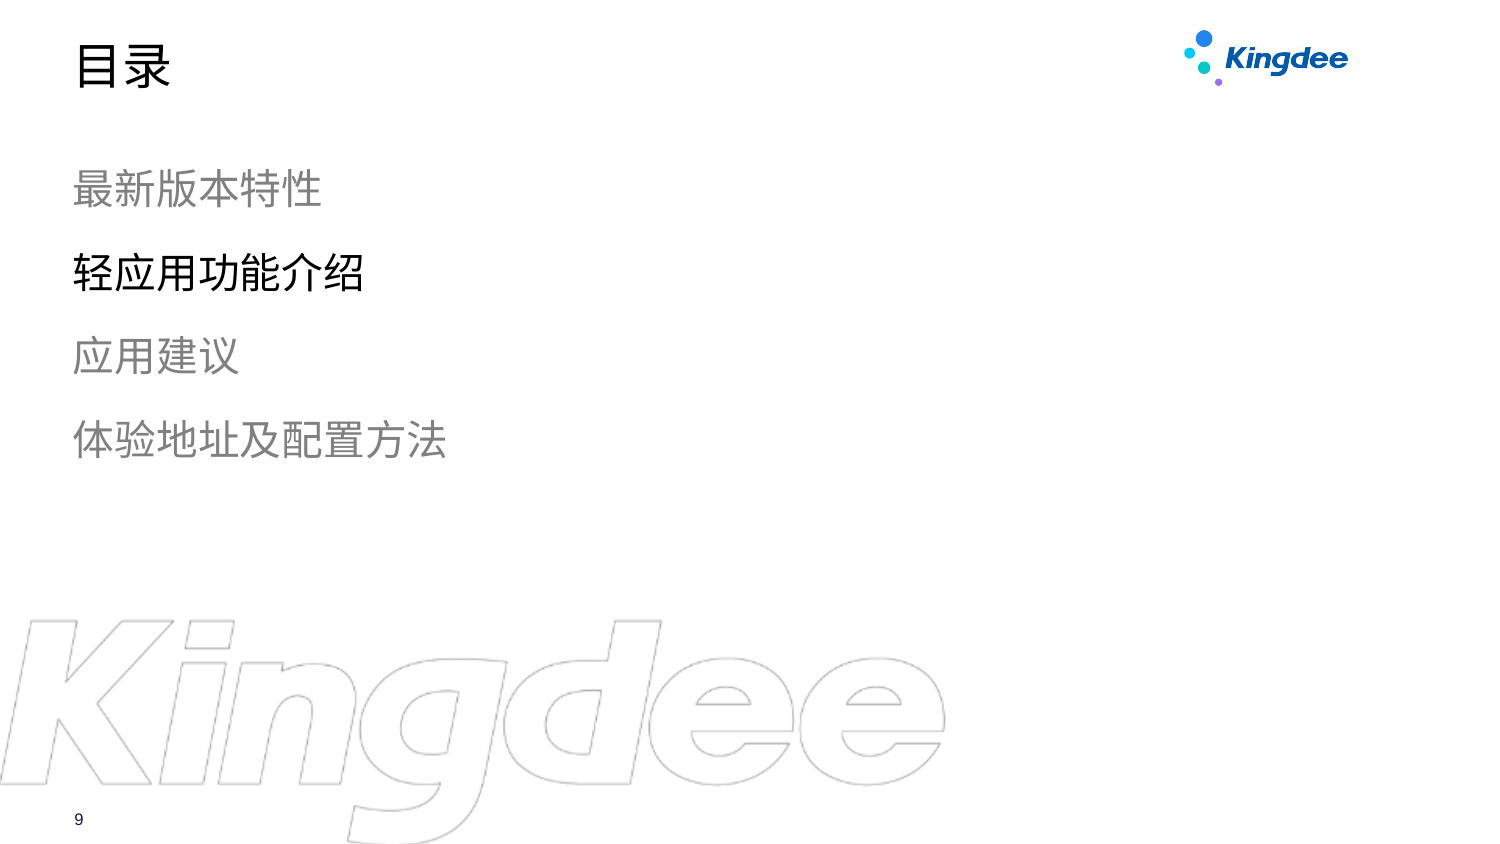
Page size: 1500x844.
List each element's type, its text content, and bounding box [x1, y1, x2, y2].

title 目录 [72, 33, 1452, 121]
picture [0, 593, 958, 844]
list 最新版本特性 轻应用功能介绍 应用建议 体验地址及配置方法 [72, 137, 1307, 486]
